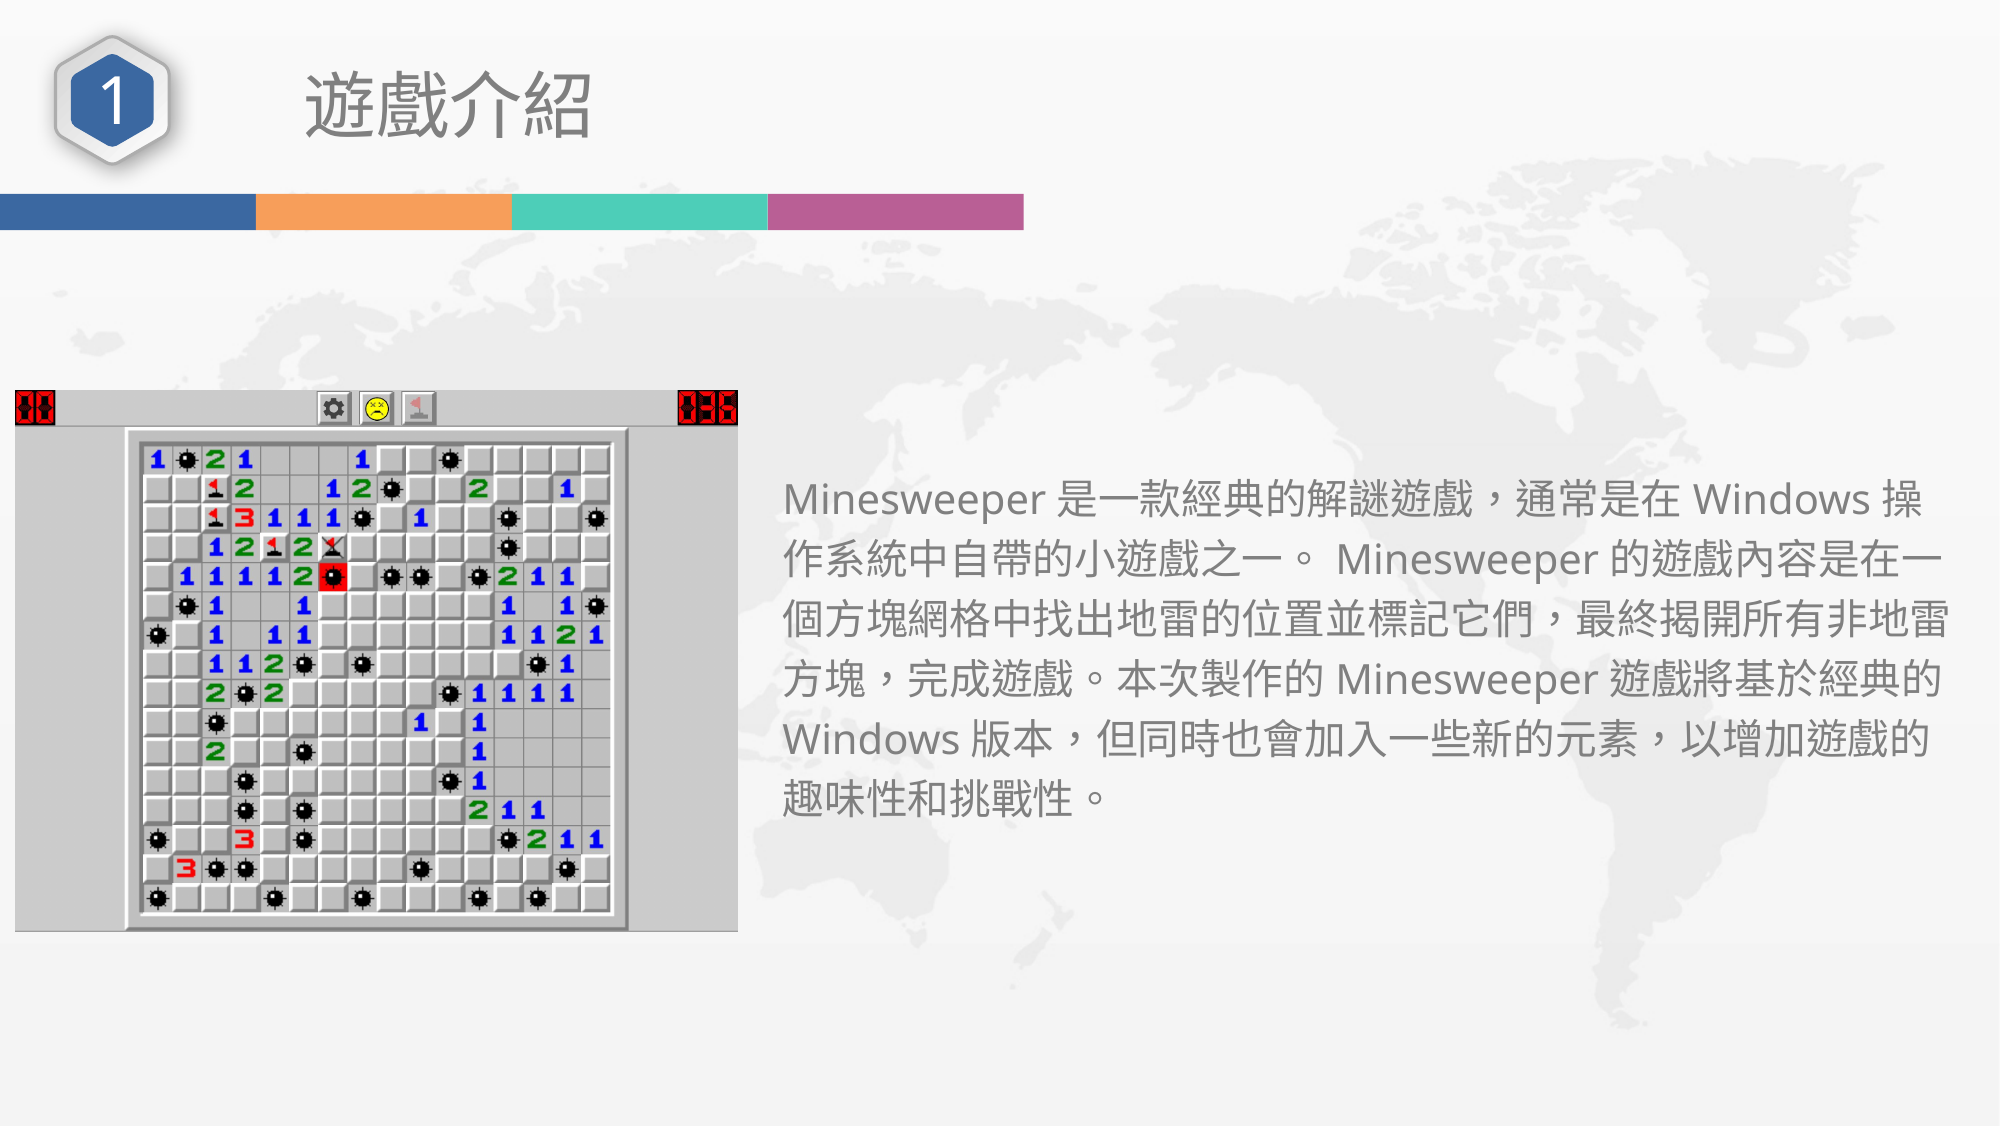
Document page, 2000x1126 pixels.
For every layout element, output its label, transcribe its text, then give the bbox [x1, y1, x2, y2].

text_box 遊戲介紹 [176, 53, 735, 154]
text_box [55, 36, 170, 165]
picture [0, 0, 2000, 1126]
text_box Minesweeper是一款經典的解謎遊戲，通常是在Windows操作系統中自帶的小遊戲之一。Minesweeper的遊戲內容是在一個方塊網格中找出地雷的位置並標記它們，最終揭開所有非地雷方塊，完成遊戲。本次製作的Minesweeper遊戲將基於經典的Windows版本，但同時也會加入一些新的元素，以增加遊戲的趣味性和挑戰性。 [767, 455, 1976, 830]
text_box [0, 193, 1024, 231]
